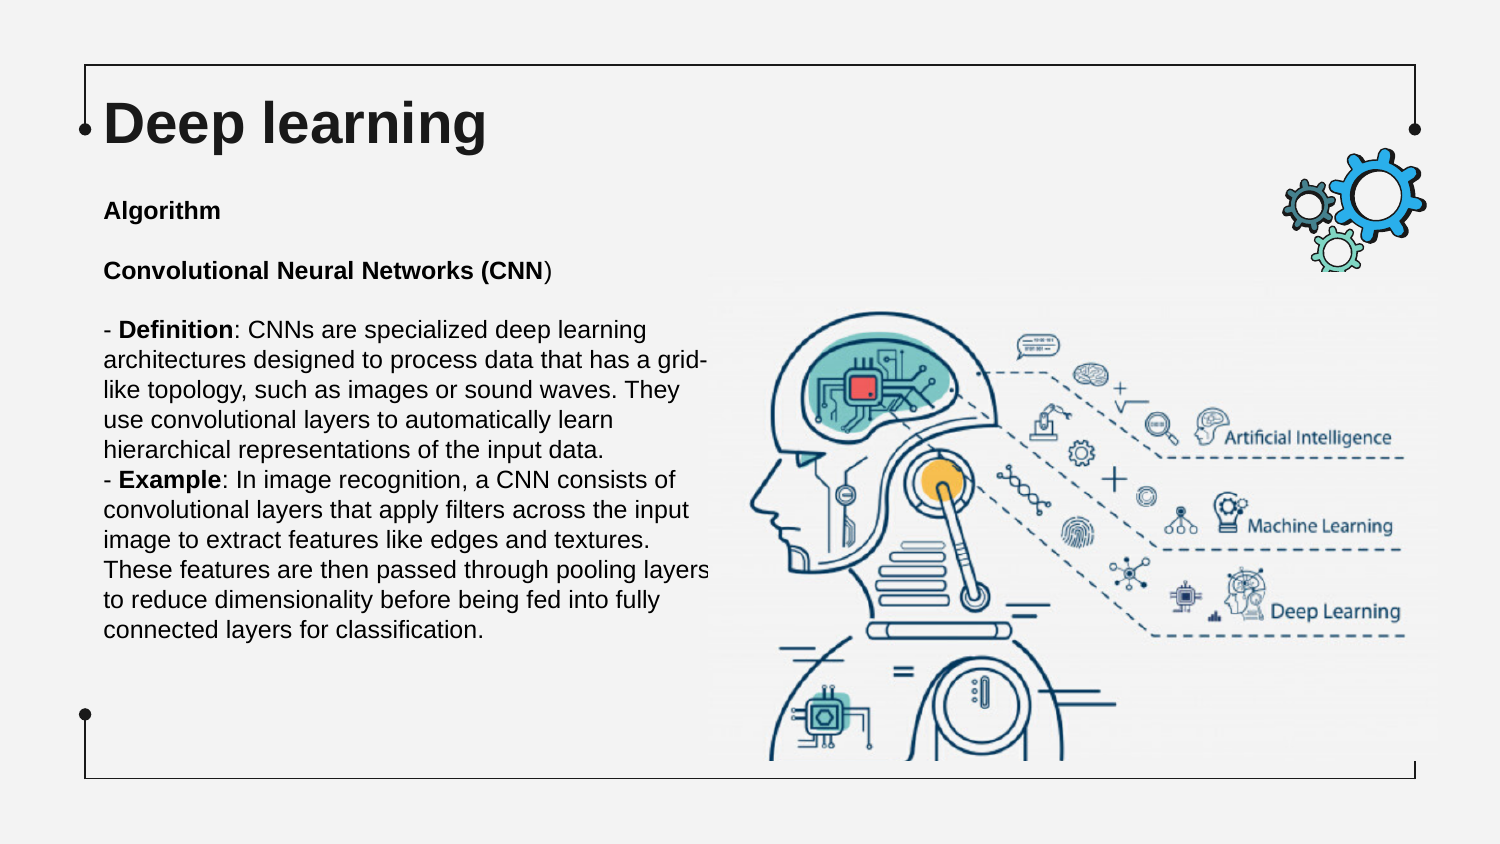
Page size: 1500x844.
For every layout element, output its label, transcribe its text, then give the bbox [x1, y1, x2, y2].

picture [708, 271, 1438, 761]
subtitle Deep learning [88, 0, 928, 270]
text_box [1281, 147, 1428, 270]
text_box Algorithm Convolutional Neural Networks (CNN) - Definition: CNNs are specialized deep learning architectures designed to process data that has a grid-like topology, such as images or sound waves. They use convolutional layers to automatically learn hierarchical representations of the input data. - Example: In image recognition, a CNN consists of convolutional layers that apply filters across the input image to extract features like edges and textures. These features are then passed through pooling layers to reduce dimensionality before being fed into fully connected layers for classification. [88, 186, 742, 681]
